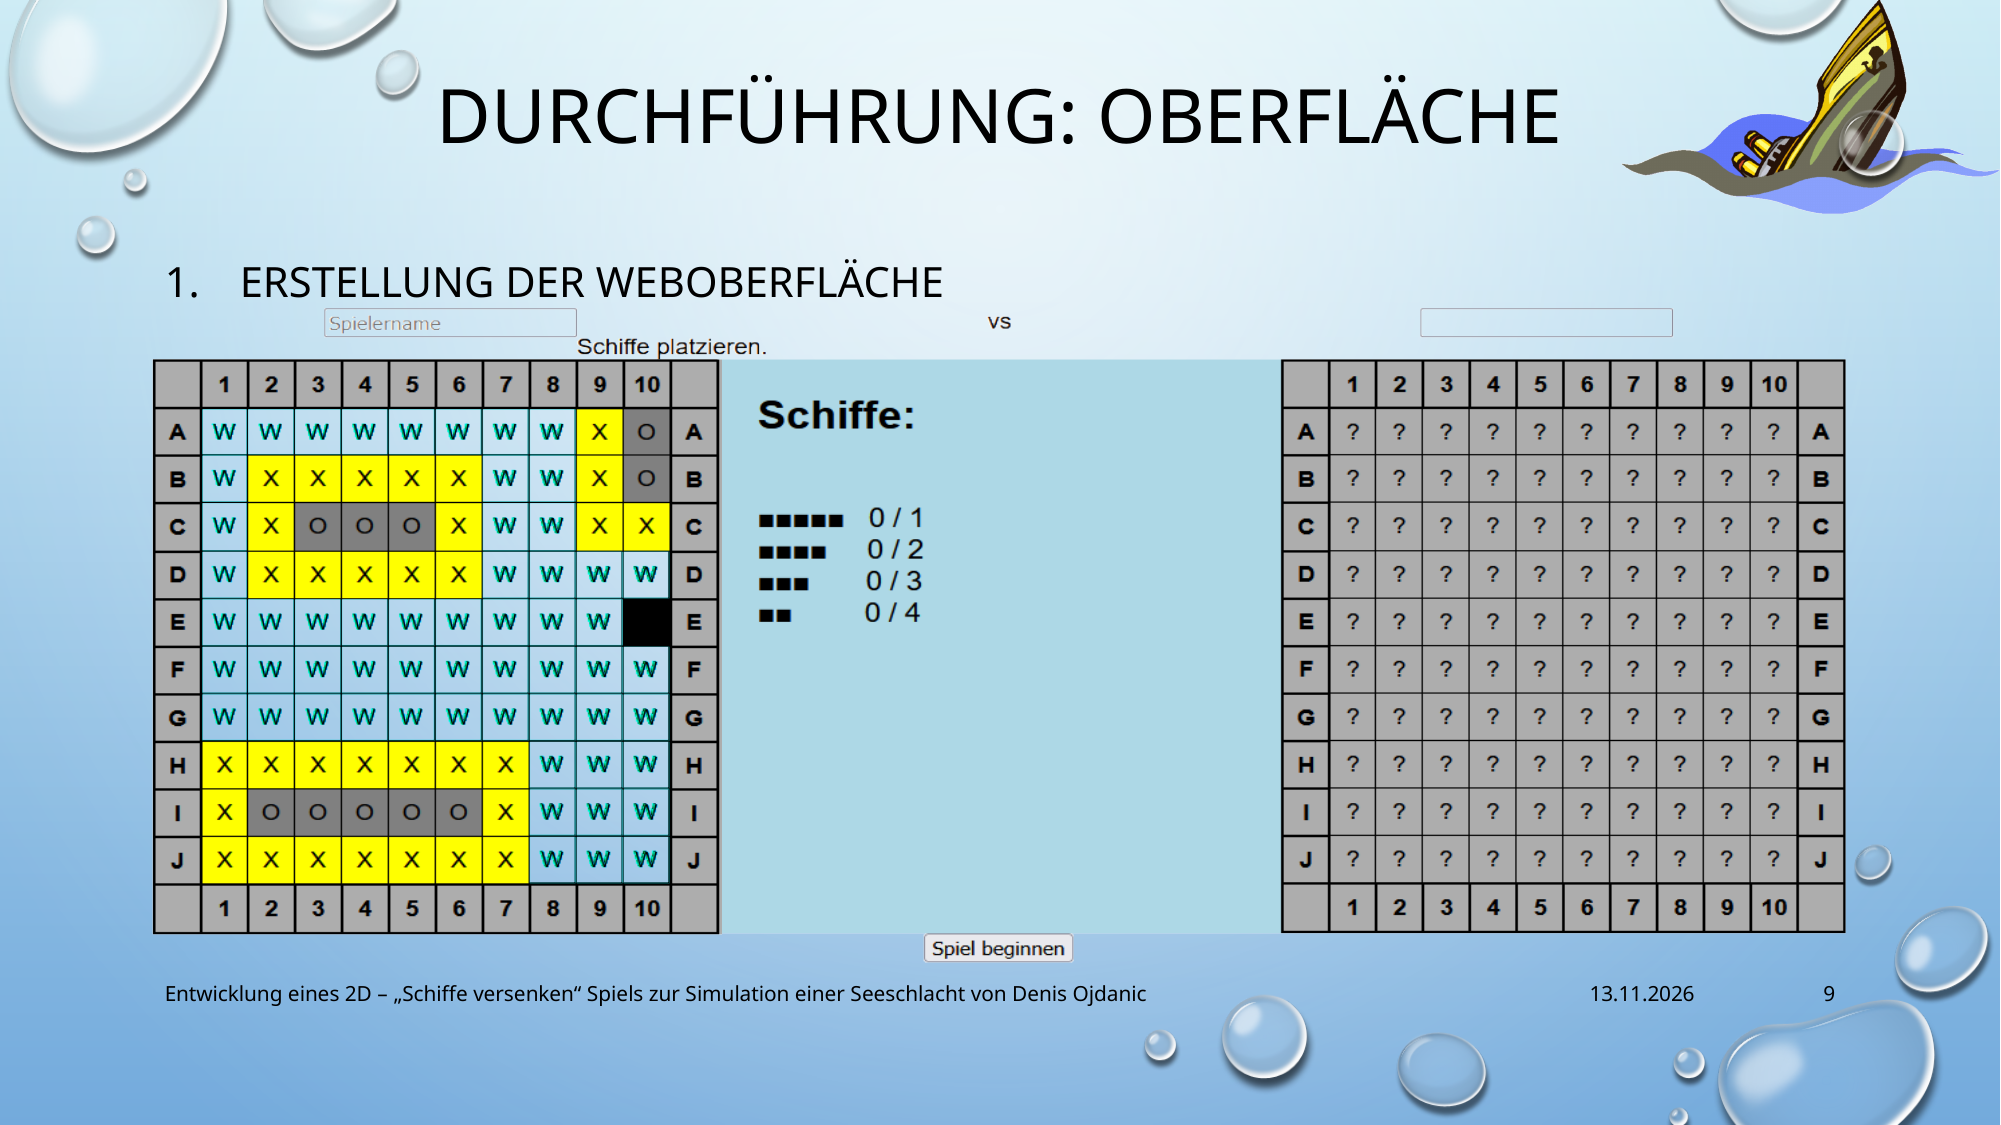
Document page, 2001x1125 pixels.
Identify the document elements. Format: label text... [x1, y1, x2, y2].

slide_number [1259, 976, 1710, 1025]
list Erstellung der Weboberfläche [149, 238, 1850, 307]
title Durchführung: Oberfläche [149, 50, 1851, 189]
footer Entwicklung eines 2D – „Schiffe versenken“ Spiels zur Simulation einer Seeschlacht von Denis Ojdanic [149, 974, 1245, 1025]
picture [0, 0, 2000, 1125]
slide_number 9 [1724, 974, 1851, 1025]
